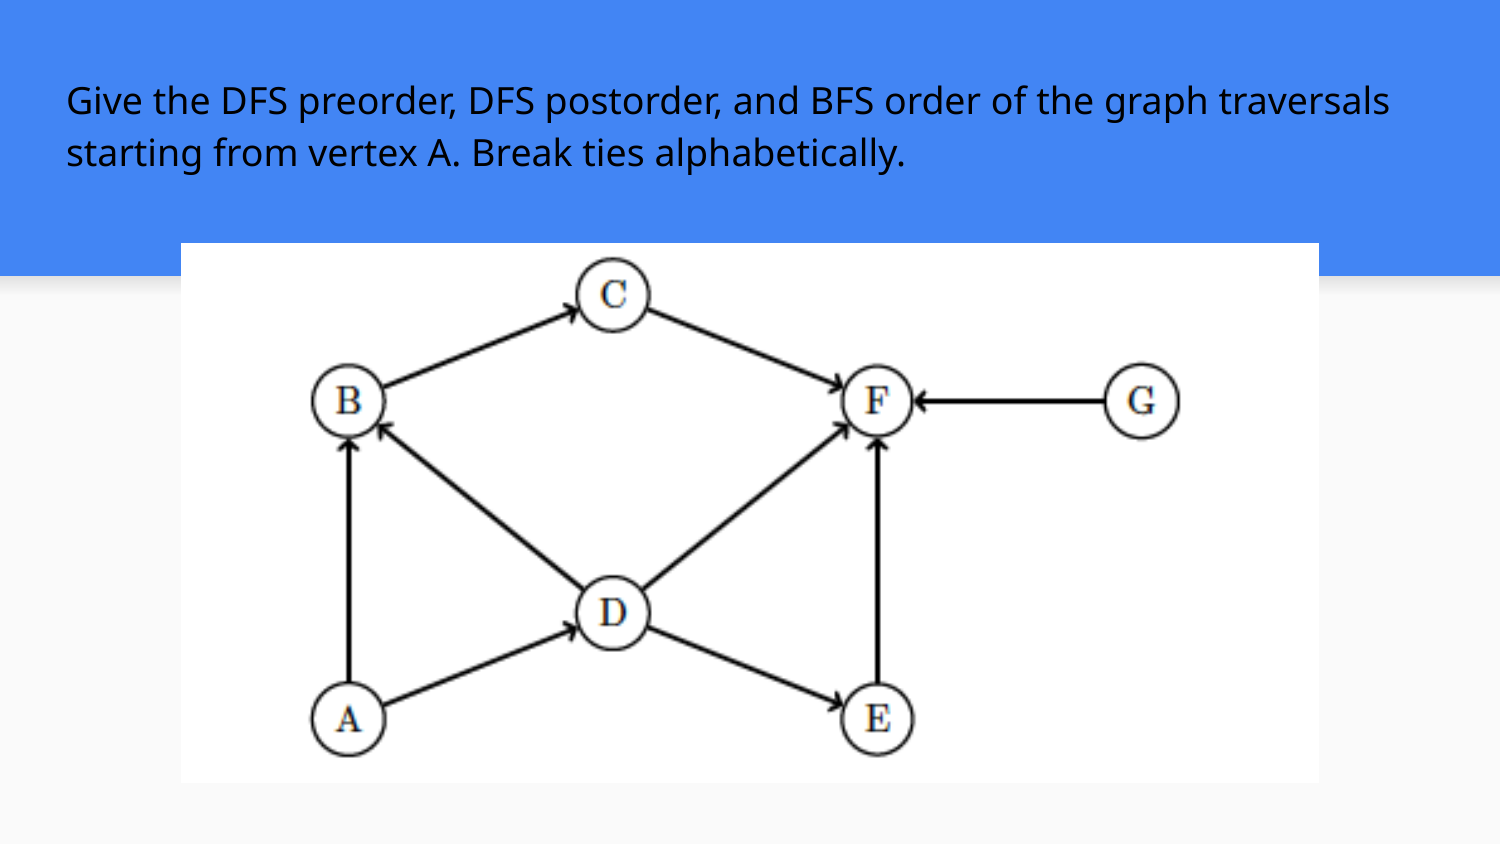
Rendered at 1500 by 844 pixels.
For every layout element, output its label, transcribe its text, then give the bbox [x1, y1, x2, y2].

picture [181, 243, 1319, 783]
list Give the DFS preorder, DFS postorder, and BFS order of the graph traversals starting from vertex A. Break ties alphabetically. [51, 55, 1449, 617]
